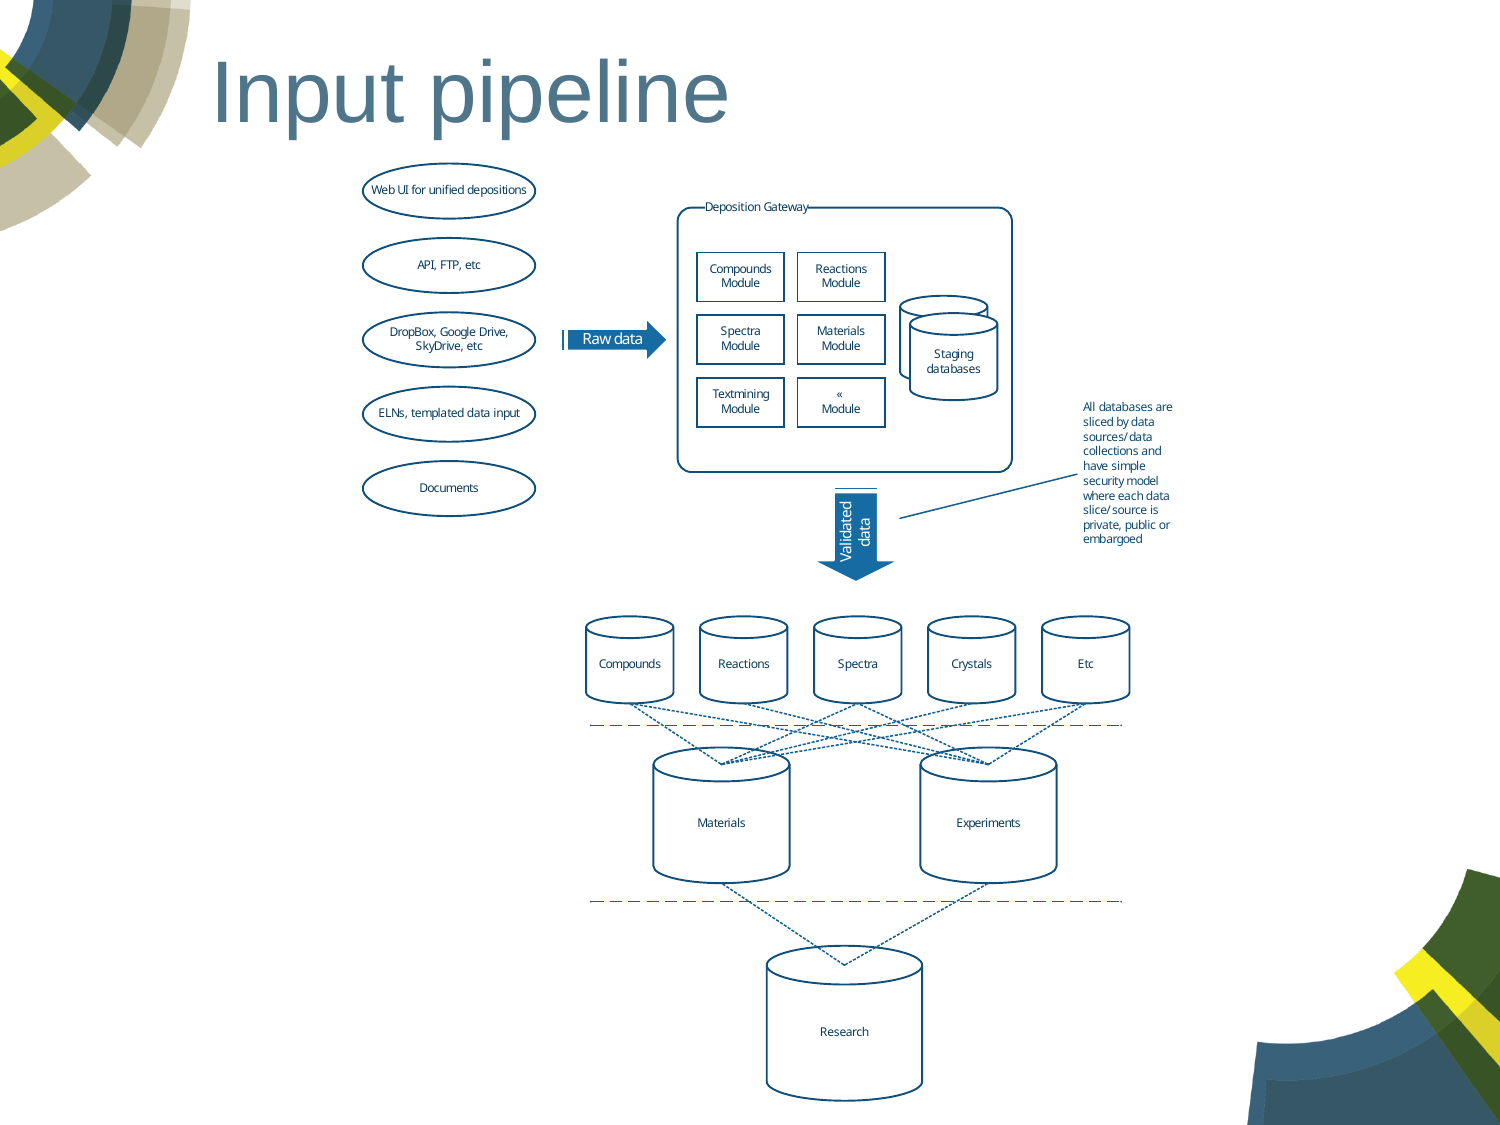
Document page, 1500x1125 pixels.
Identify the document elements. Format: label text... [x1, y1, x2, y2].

picture [0, 0, 1500, 1125]
title Input pipeline [195, 2, 1500, 173]
